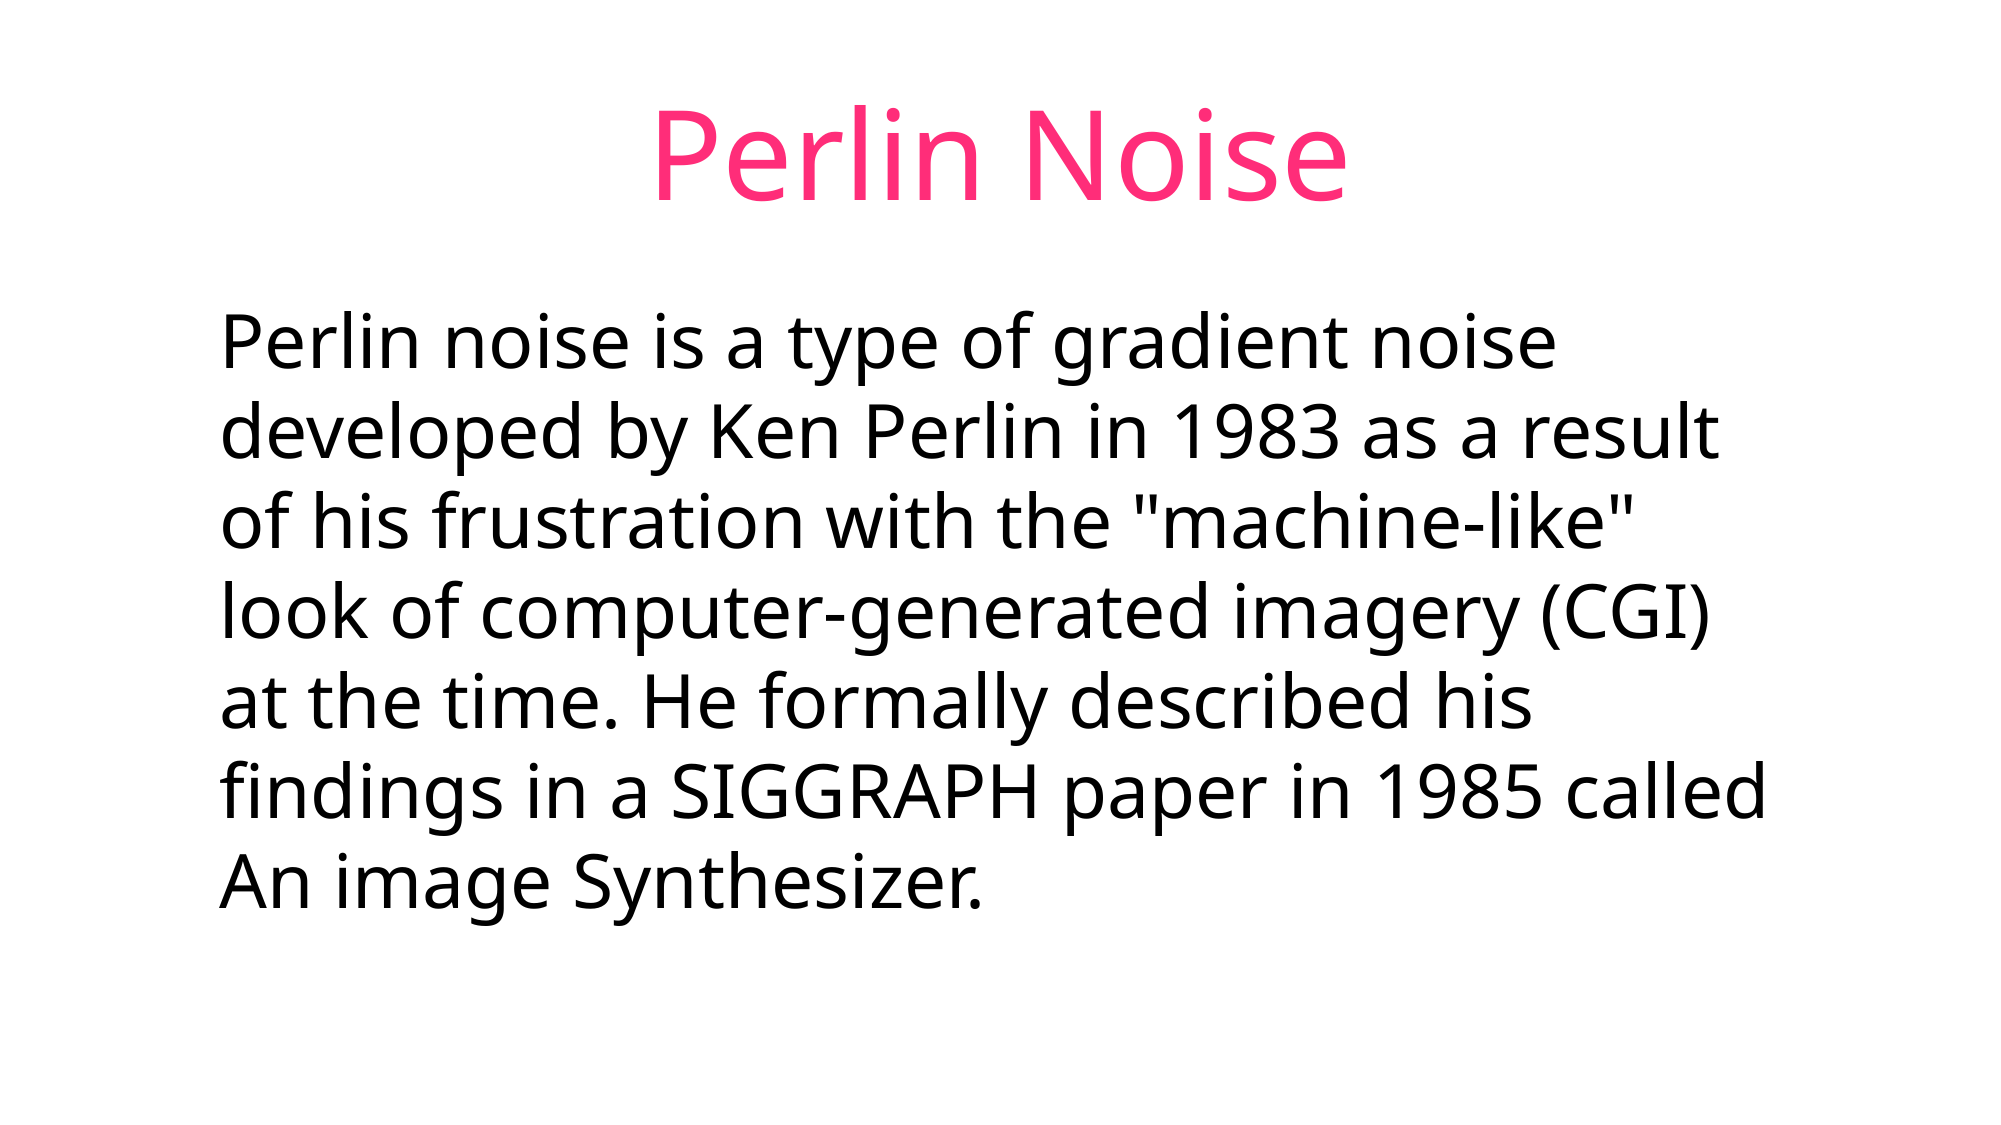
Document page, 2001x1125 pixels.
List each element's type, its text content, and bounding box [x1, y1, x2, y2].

text_box Perlin noise is a type of gradient noise developed by Ken Perlin in 1983 as a result of his frustration with the "machine-like" look of computer-generated imagery (CGI) at the time. He formally described his findings in a SIGGRAPH paper in 1985 called An image Synthesizer. [212, 286, 1788, 931]
title Perlin Noise [249, 25, 1751, 286]
